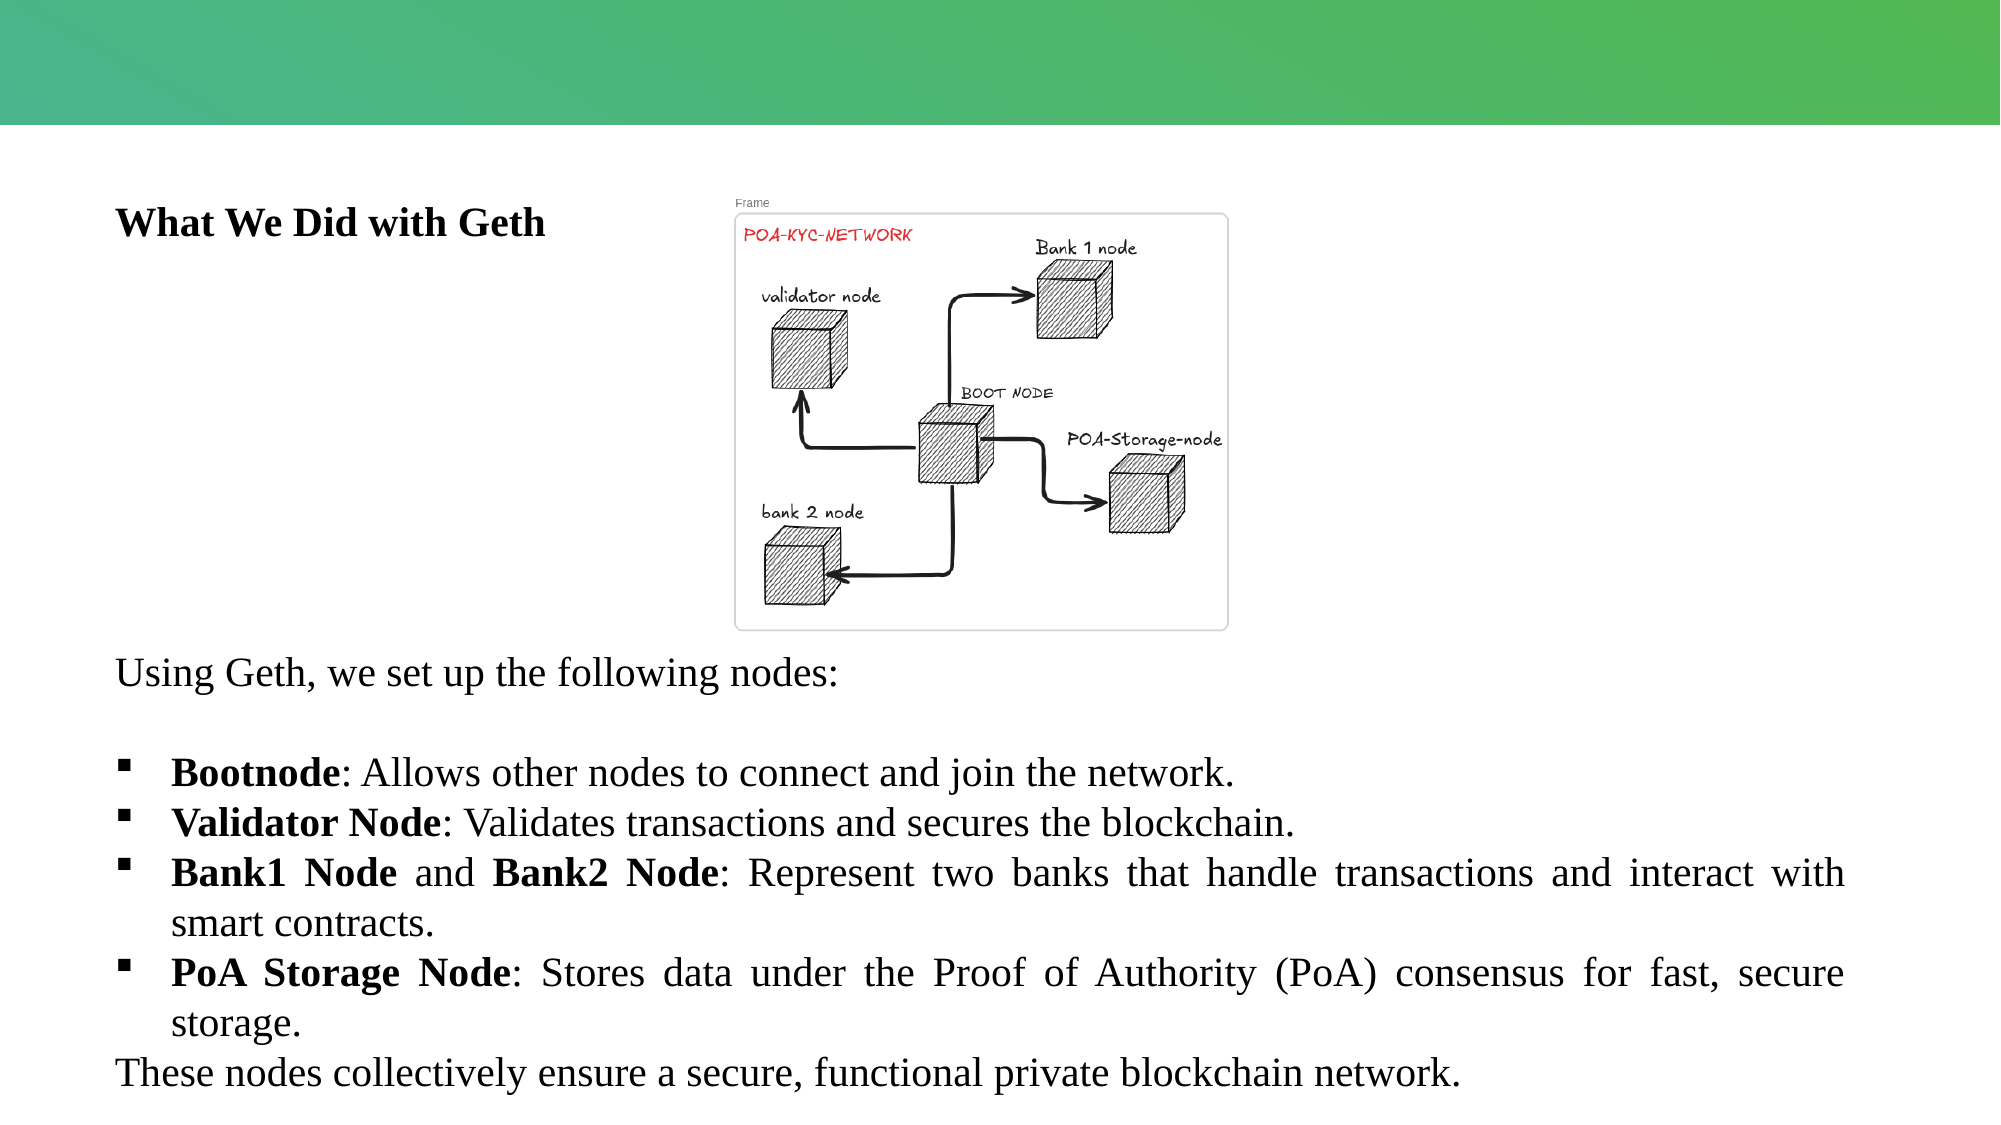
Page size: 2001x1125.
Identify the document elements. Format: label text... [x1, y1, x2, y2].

text_box Using Geth, we set up the following nodes: Bootnode: Allows other nodes to connect and join the network. Validator Node: Validates transactions and secures the blockchain. Bank1 Node and Bank2 Node: Represent two banks that handle transactions and interact with smart contracts. PoA Storage Node: Stores data under the Proof of Authority (PoA) consensus for fast, secure storage. These nodes collectively ensure a secure, functional private blockchain network. [99, 637, 1862, 1103]
picture [725, 187, 1236, 638]
text_box What We Did with Geth [99, 187, 571, 253]
